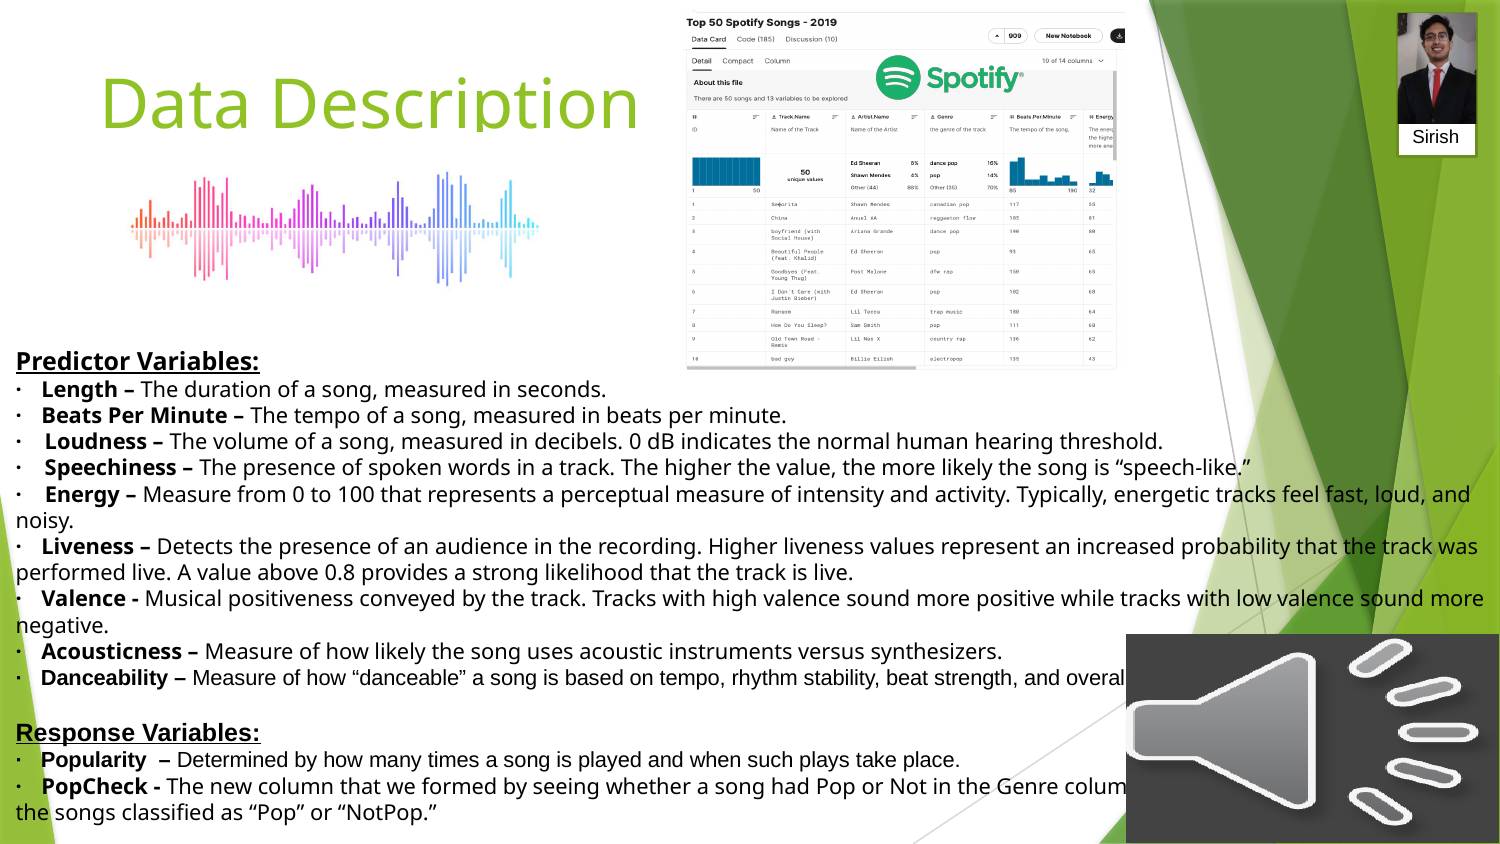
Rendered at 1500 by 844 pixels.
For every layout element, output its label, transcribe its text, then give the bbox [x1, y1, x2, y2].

picture [1124, 632, 1500, 844]
picture [682, 9, 1125, 371]
text_box [1396, 131, 1478, 158]
picture [108, 132, 560, 302]
text_box Predictor Variables: · Length – The duration of a song, measured in seconds. · Beats Per Minute – The tempo of a song, measured in beats per minute. · Loudness – The volume of a song, measured in decibels. 0 dB indicates the normal human hearing threshold. · Speechiness – The presence of spoken words in a track. The higher the value, the more likely the song is “speech-like.” · Energy – Measure from 0 to 100 that represents a perceptual measure of intensity and activity. Typically, energetic tracks feel fast, loud, and noisy. · Liveness – Detects the presence of an audience in the recording. Higher liveness values represent an increased probability that the track was performed live. A value above 0.8 provides a strong likelihood that the track is live. · Valence - Musical positiveness conveyed by the track. Tracks with high valence sound more positive while tracks with low valence sound more negative. · Acousticness – Measure of how likely the song uses acoustic instruments versus synthesizers. · Danceability – Measure of how “danceable” a song is based on tempo, rhythm stability, beat strength, and overall regularity. Response Variables: · Popularity – Determined by how many times a song is played and when such plays take place. · PopCheck - The new column that we formed by seeing whether a song had Pop or Not in the Genre column. This new column is Binary with the songs classified as “Pop” or “NotPop.” [0, 337, 1500, 833]
picture [1396, 13, 1477, 124]
title Data Description [84, 43, 678, 158]
text_box Sirish [1397, 132, 1477, 155]
